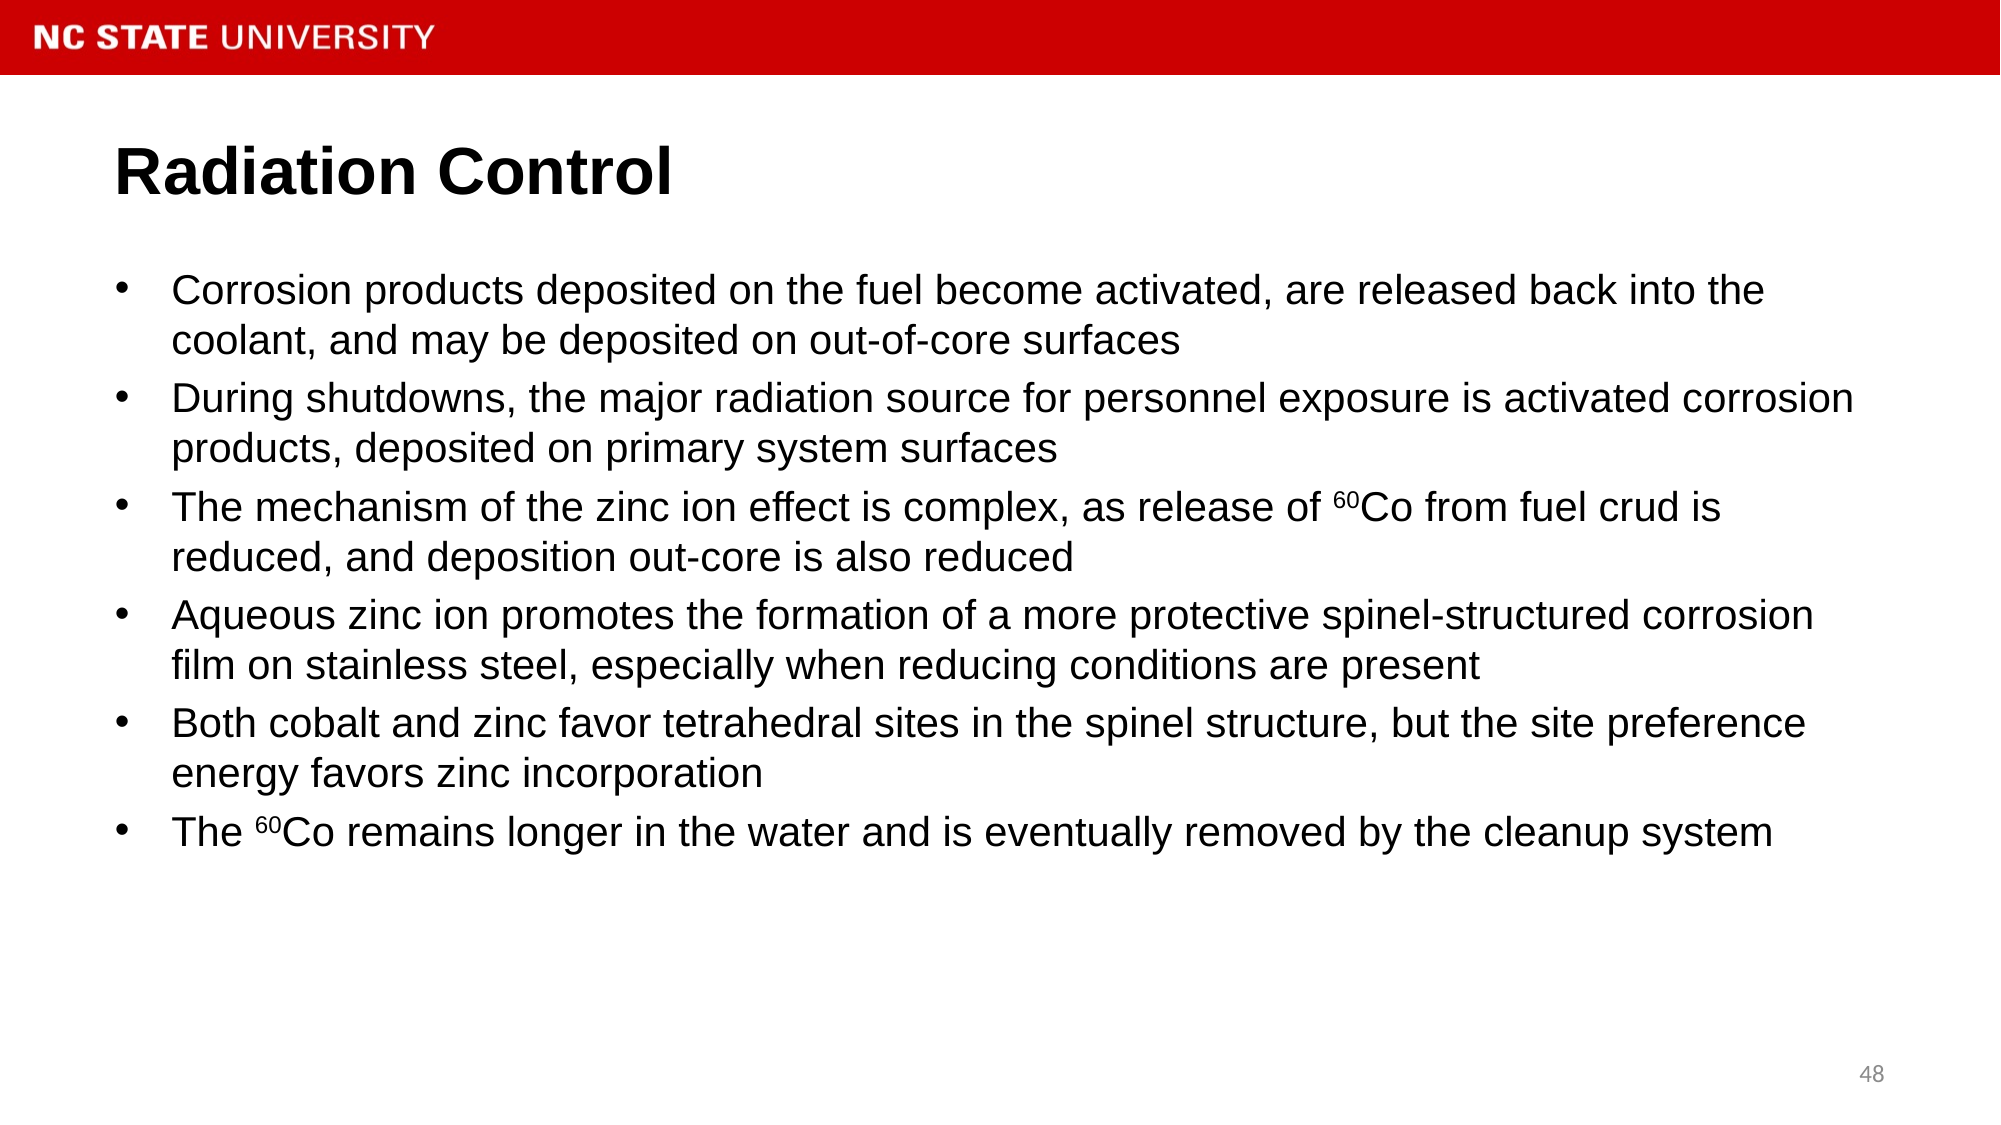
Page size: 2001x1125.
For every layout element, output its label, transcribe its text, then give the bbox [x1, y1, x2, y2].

picture [0, 0, 2000, 75]
list Corrosion products deposited on the fuel become activated, are released back into the coolant, and may be deposited on out-of-core surfaces During shutdowns, the major radiation source for personnel exposure is activated corrosion products, deposited on primary system surfaces The mechanism of the zinc ion effect is complex, as release of 60Co from fuel crud is reduced, and deposition out-core is also reduced Aqueous zinc ion promotes the formation of a more protective spinel-structured corrosion film on stainless steel, especially when reducing conditions are present Both cobalt and zinc favor tetrahedral sites in the spinel structure, but the site preference energy favors zinc incorporation The 60Co remains longer in the water and is eventually removed by the cleanup system [99, 255, 1900, 1005]
title Radiation Control [99, 79, 1900, 255]
slide_number 48 [1433, 1042, 1900, 1103]
